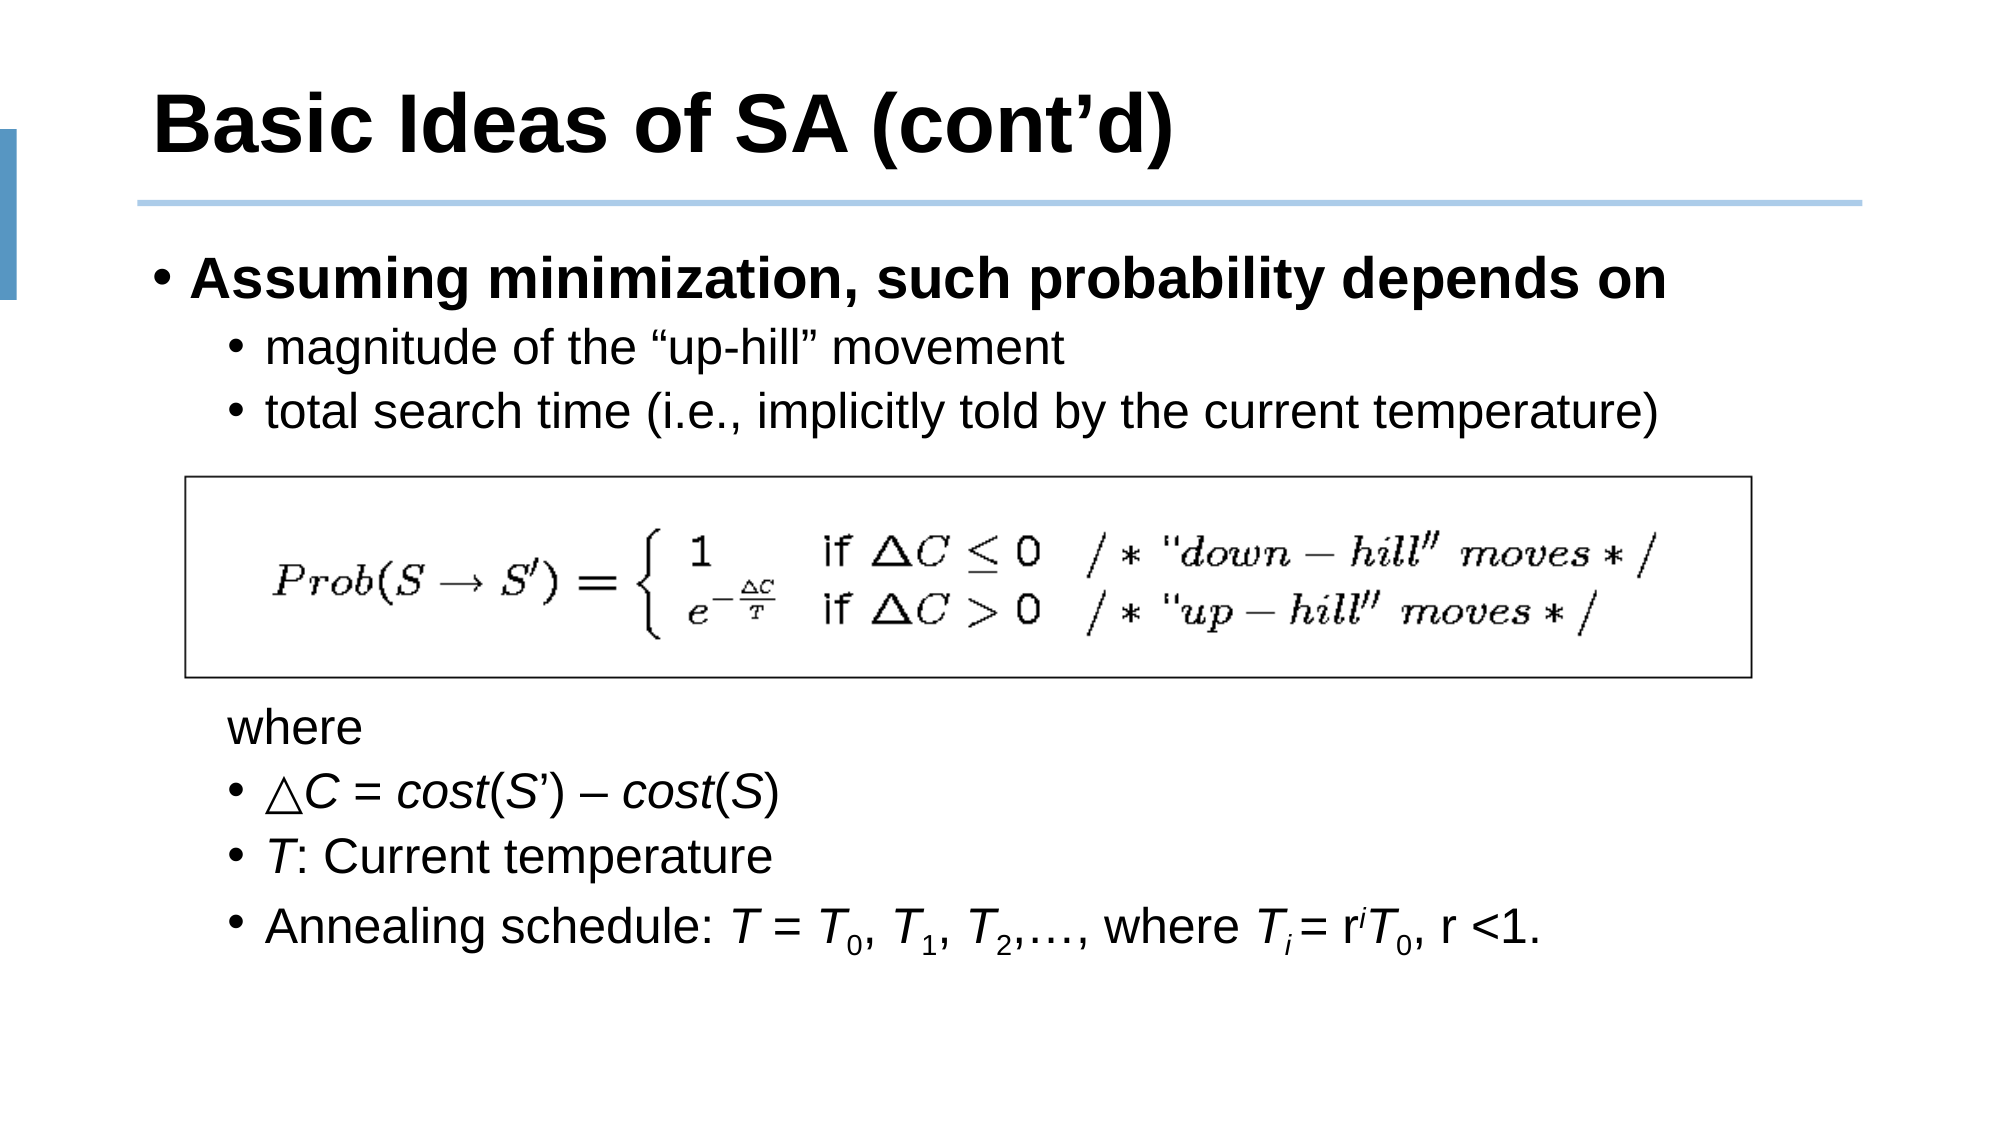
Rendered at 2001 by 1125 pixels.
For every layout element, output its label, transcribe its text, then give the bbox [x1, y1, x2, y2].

list Assuming minimization, such probability depends on magnitude of the “up-hill” movement total search time (i.e., implicitly told by the current temperature) where △C = cost(S’) – cost(S) T: Current temperature Annealing schedule: T = T0, T1, T2,…, where Ti = riT0, r <1. [137, 240, 1863, 1014]
picture [178, 466, 1768, 689]
title Basic Ideas of SA (cont’d) [137, 42, 1863, 208]
